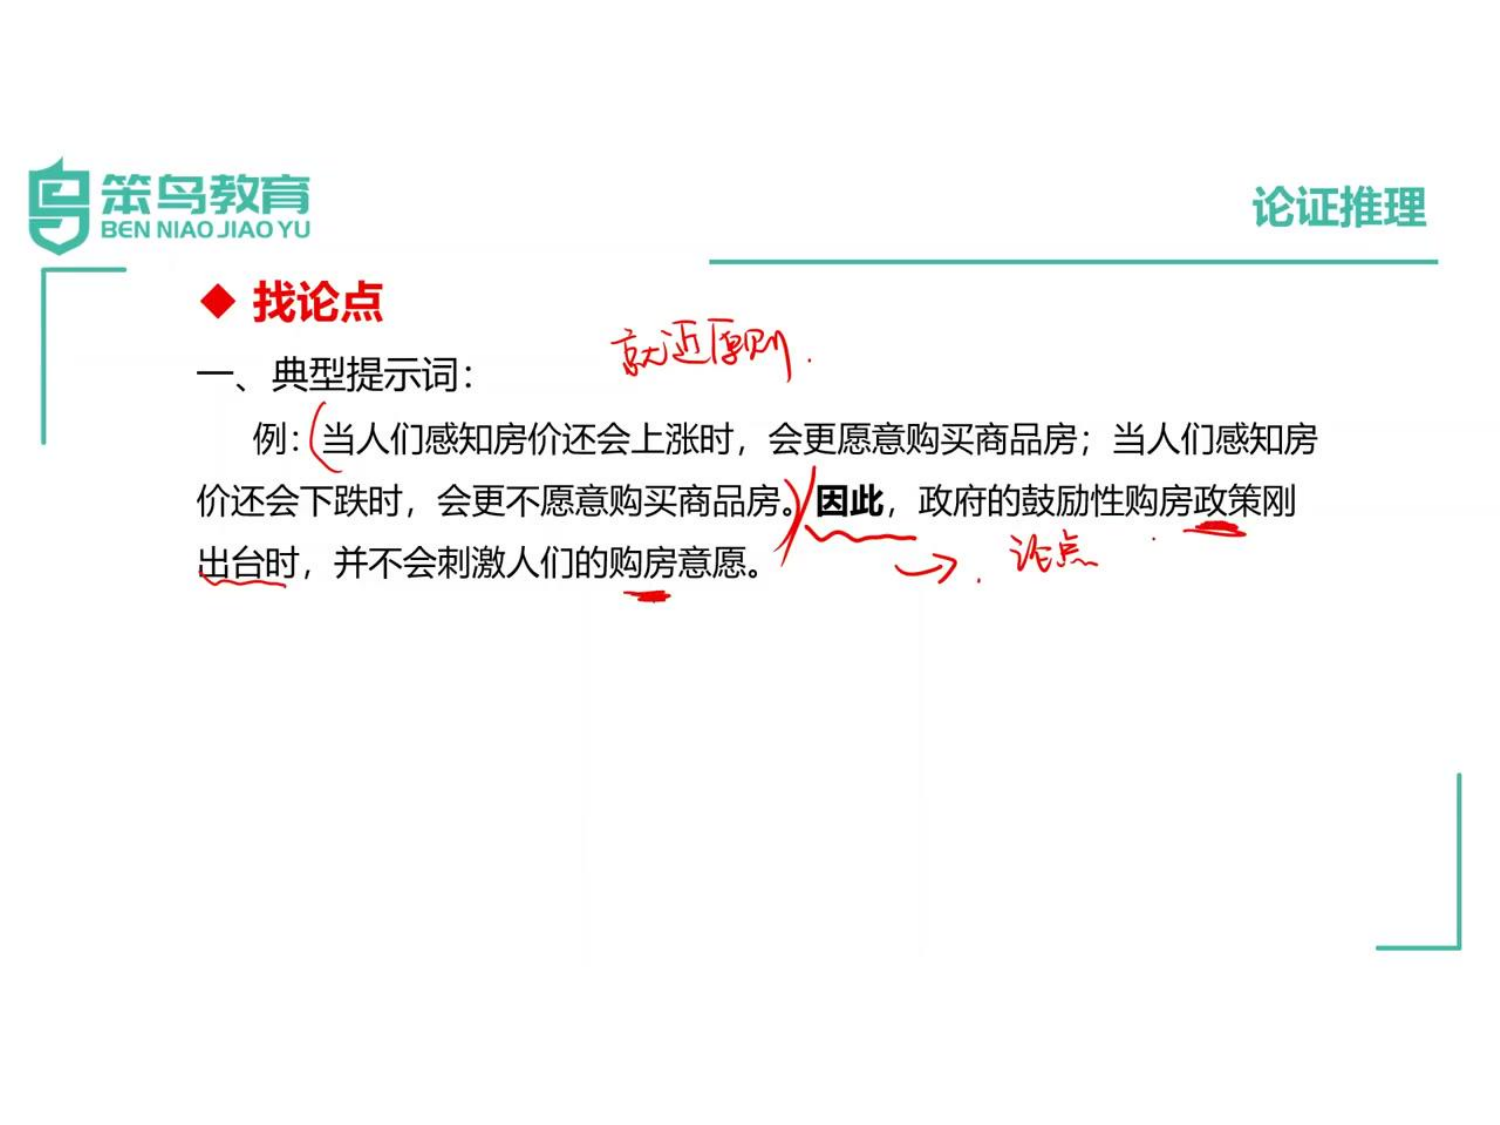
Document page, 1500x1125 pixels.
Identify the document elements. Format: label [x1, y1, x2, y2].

picture [0, 140, 1500, 985]
